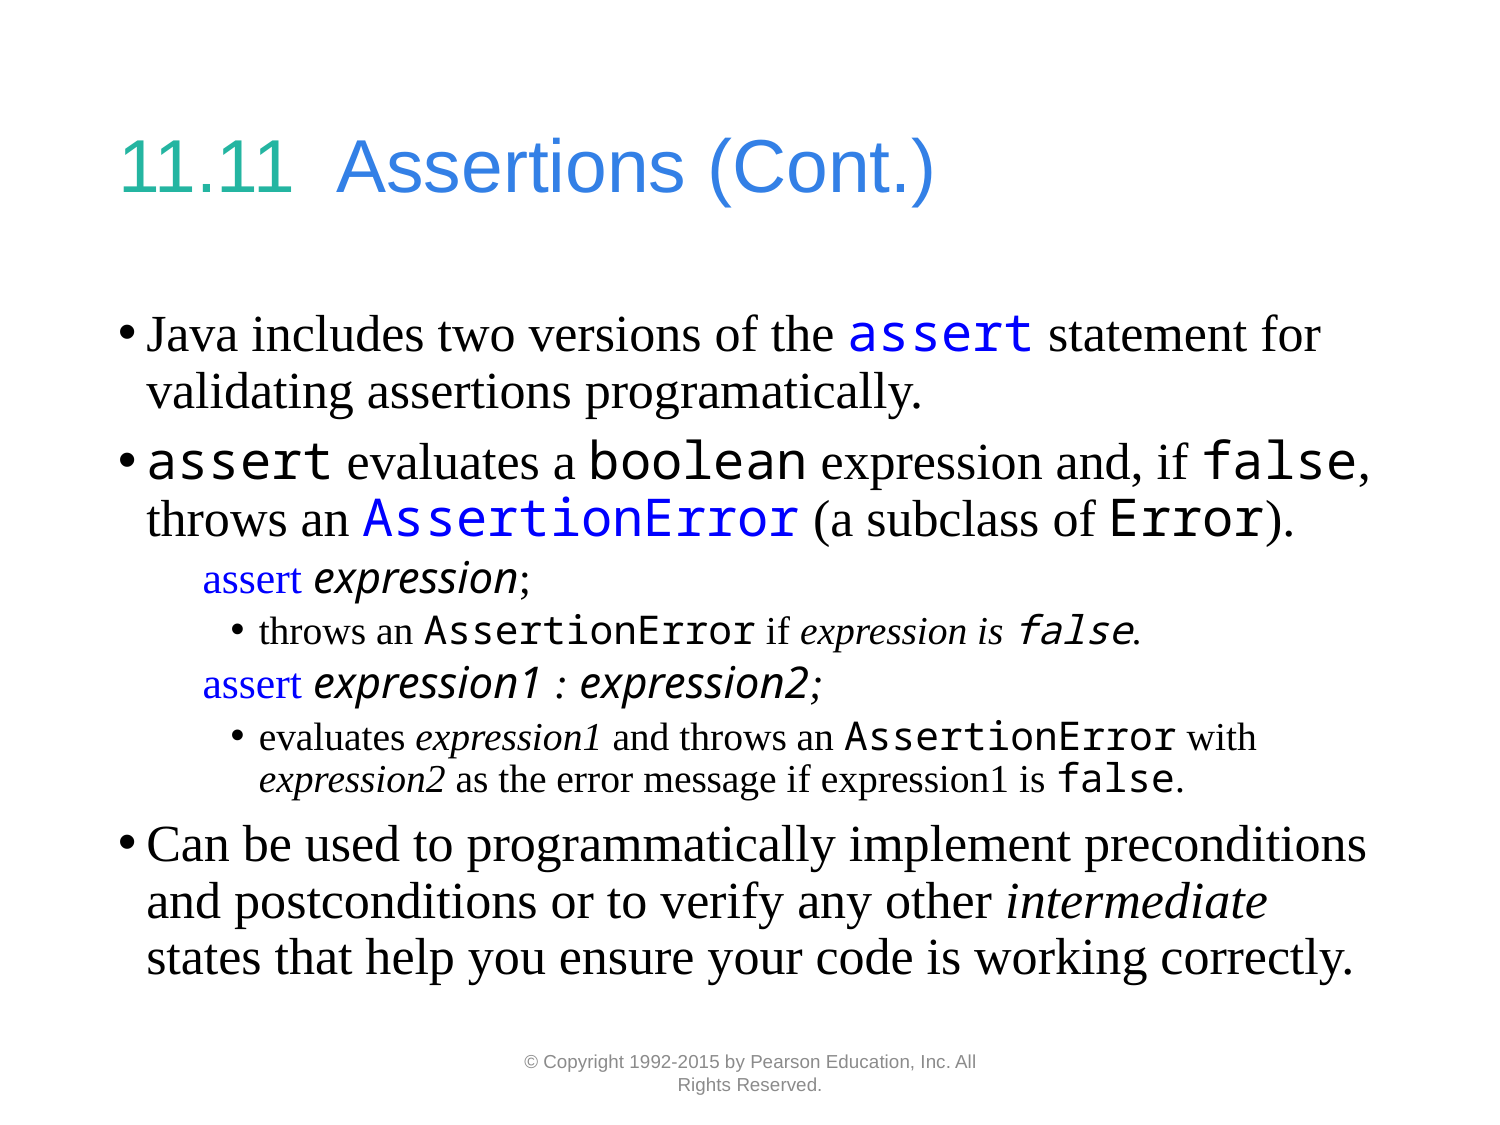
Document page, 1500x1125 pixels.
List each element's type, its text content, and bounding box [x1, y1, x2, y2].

footer © Copyright 1992-2015 by Pearson Education, Inc. All Rights Reserved. [496, 1042, 1004, 1103]
list Java includes two versions of the assert statement for validating assertions programatically. assert evaluates a boolean expression and, if false, throws an AssertionError (a subclass of Error). assert expression; throws an AssertionError if expression is false. assert expression1 : expression2; evaluates expression1 and throws an AssertionError with expression2 as the error message if expression1 is false. Can be used to programmatically implement preconditions and postconditions or to verify any other intermediate states that help you ensure your code is working correctly. [103, 299, 1397, 1014]
title 11.11 Assertions (Cont.) [103, 59, 1397, 278]
